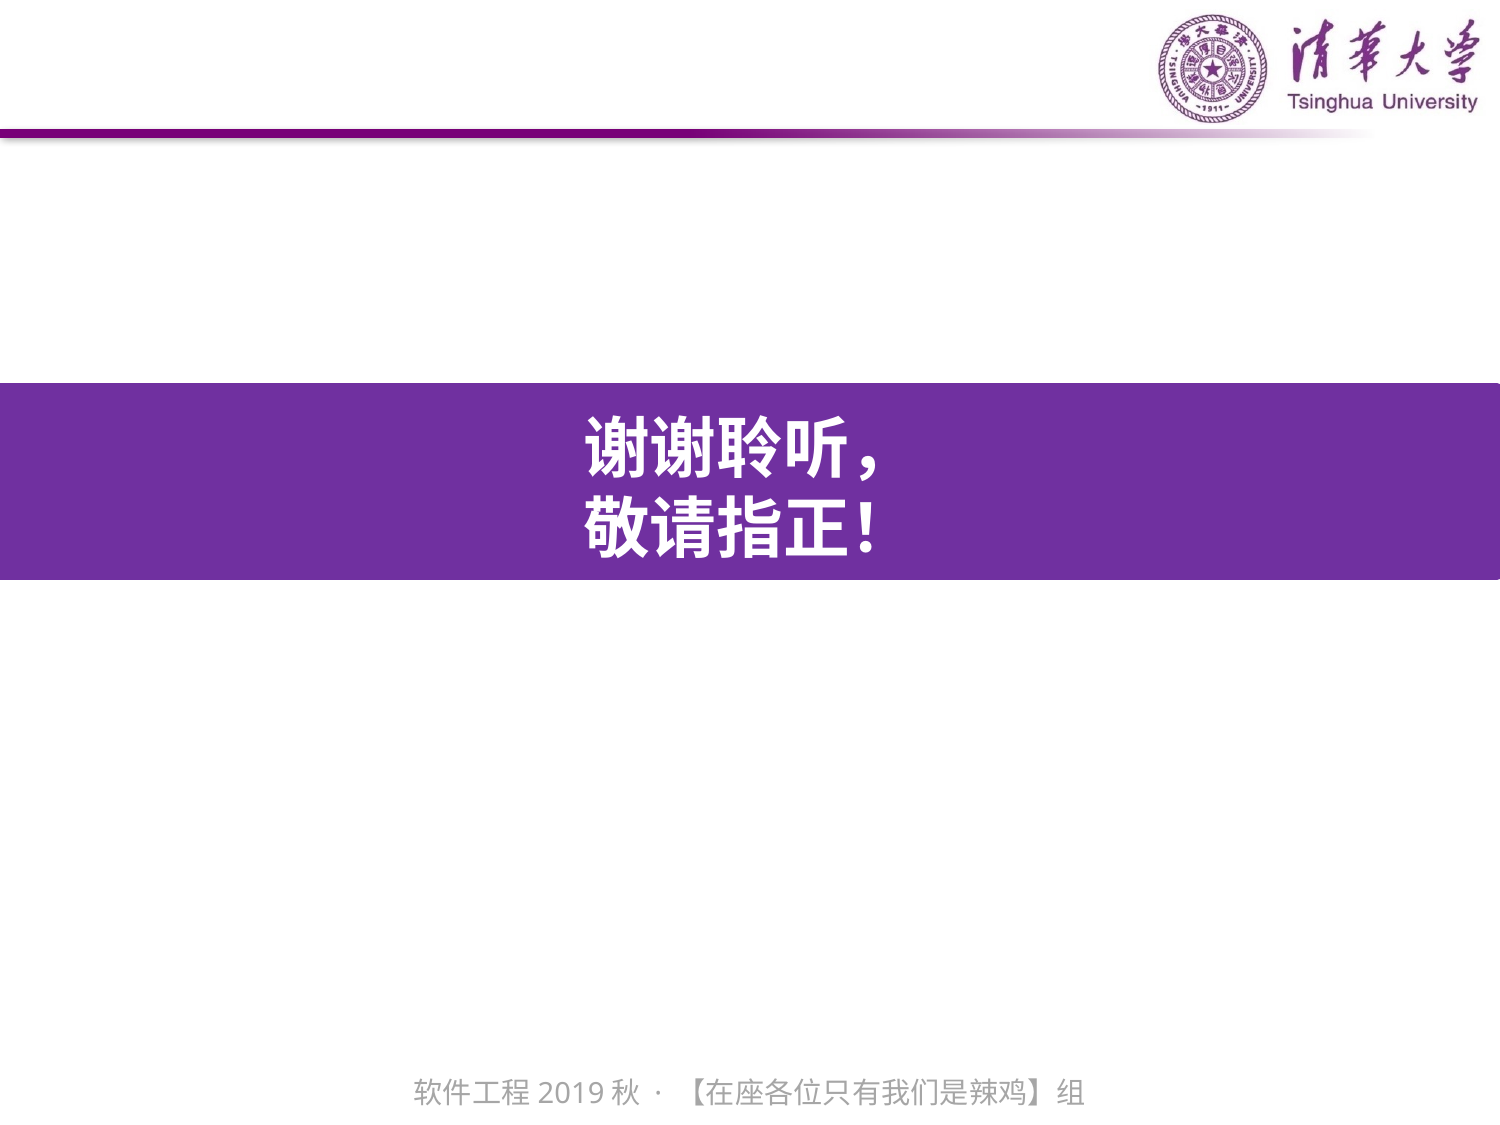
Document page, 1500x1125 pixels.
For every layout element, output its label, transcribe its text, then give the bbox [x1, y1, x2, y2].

picture [1149, 9, 1488, 125]
text_box 谢谢聆听， 敬请指正！ [0, 398, 1500, 573]
